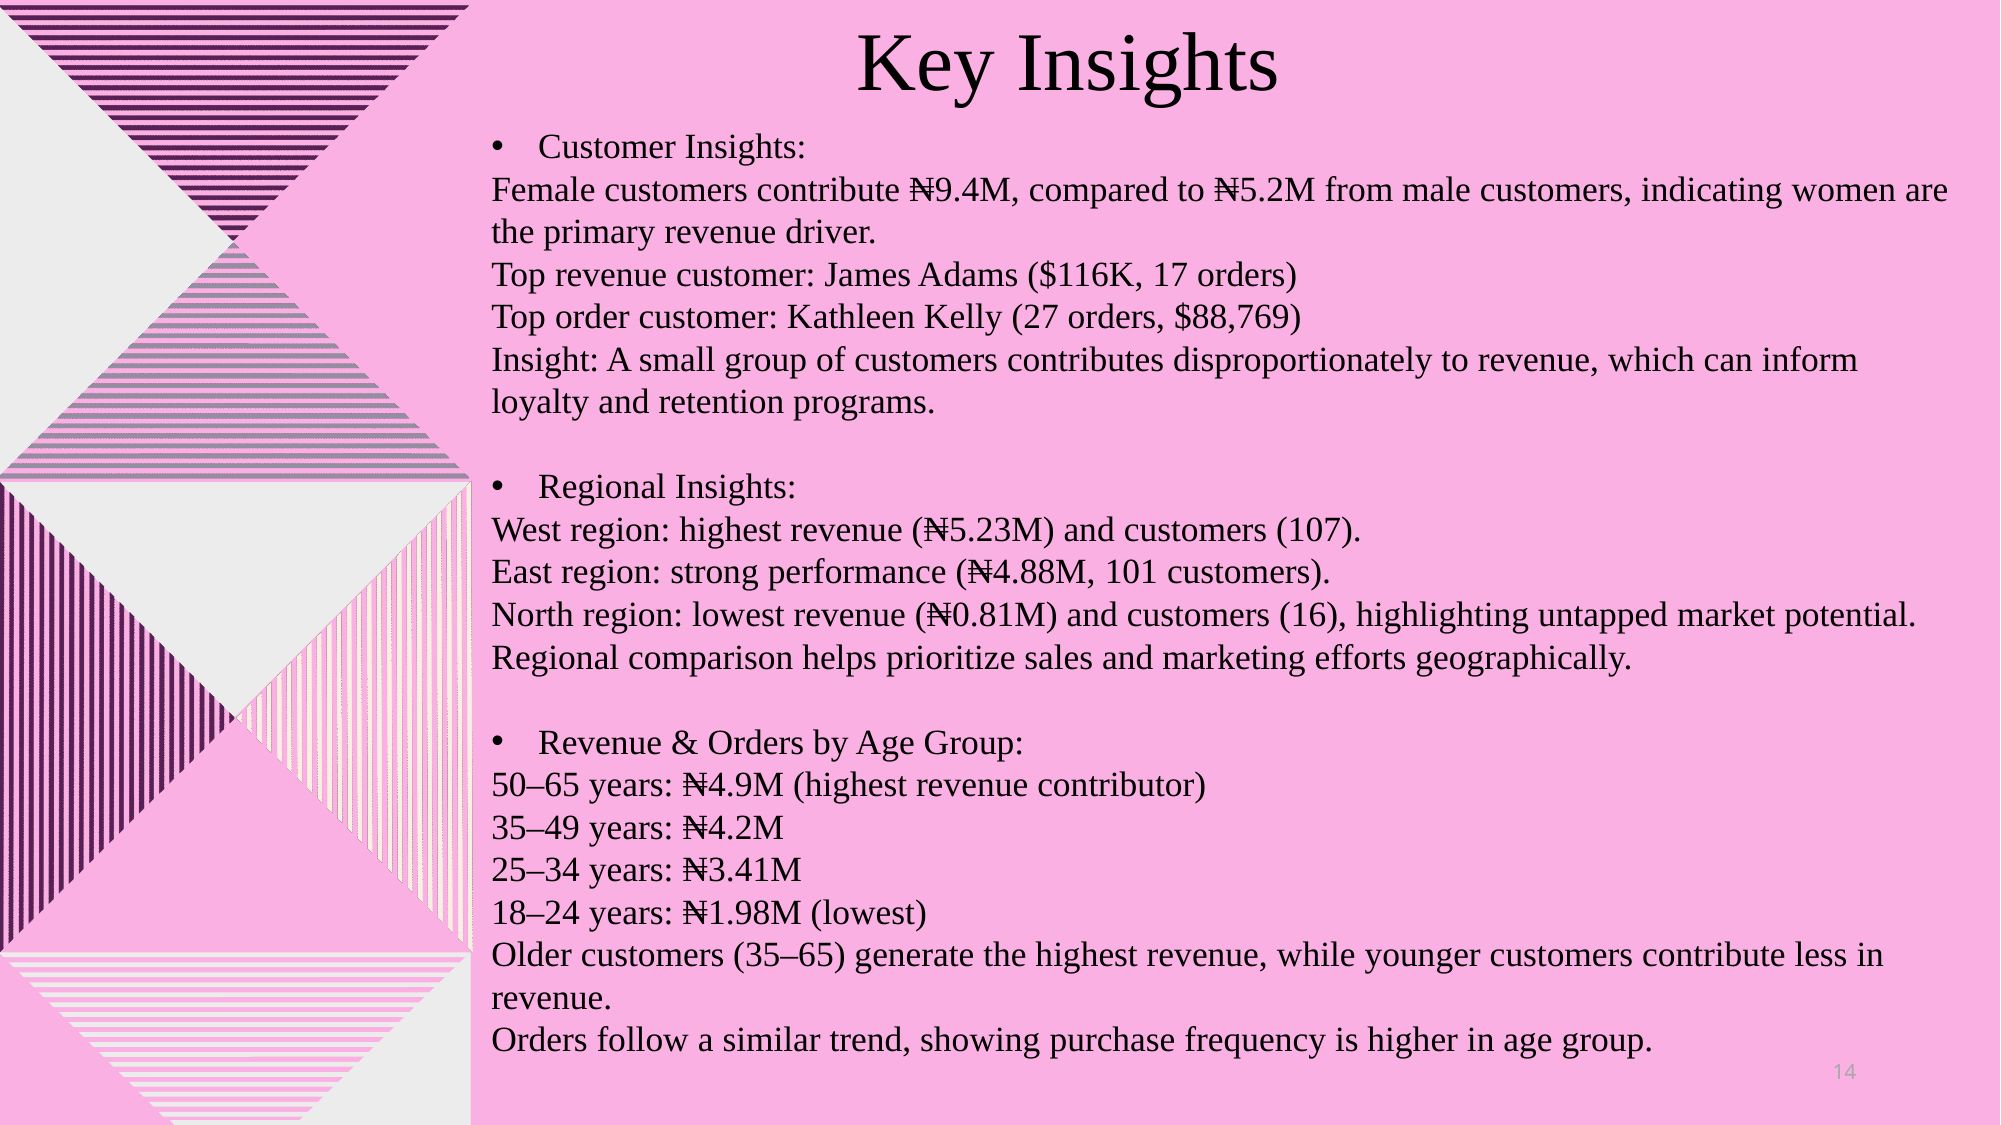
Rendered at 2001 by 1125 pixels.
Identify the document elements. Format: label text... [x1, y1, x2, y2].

text_box Key Insights [800, 0, 1337, 115]
picture [0, 242, 469, 482]
slide_number 14 [1796, 1067, 1872, 1103]
picture [0, 483, 234, 951]
picture [0, 0, 468, 241]
picture [236, 481, 476, 952]
text_box Customer Insights: Female customers contribute ₦9.4M, compared to ₦5.2M from male customers, indicating women are the primary revenue driver. Top revenue customer: James Adams ($116K, 17 orders) Top order customer: Kathleen Kelly (27 orders, $88,769) Insight: A small group of customers contributes disproportionately to revenue, which can inform loyalty and retention programs. Regional Insights: West region: highest revenue (₦5.23M) and customers (107). East region: strong performance (₦4.88M, 101 customers). North region: lowest revenue (₦0.81M) and customers (16), highlighting untapped market potential. Regional comparison helps prioritize sales and marketing efforts geographically. Revenue & Orders by Age Group: 50–65 years: ₦4.9M (highest revenue contributor) 35–49 years: ₦4.2M 25–34 years: ₦3.41M 18–24 years: ₦1.98M (lowest) Older customers (35–65) generate the highest revenue, while younger customers contribute less in revenue. Orders follow a similar trend, showing purchase frequency is higher in age group. [476, 116, 1975, 1067]
